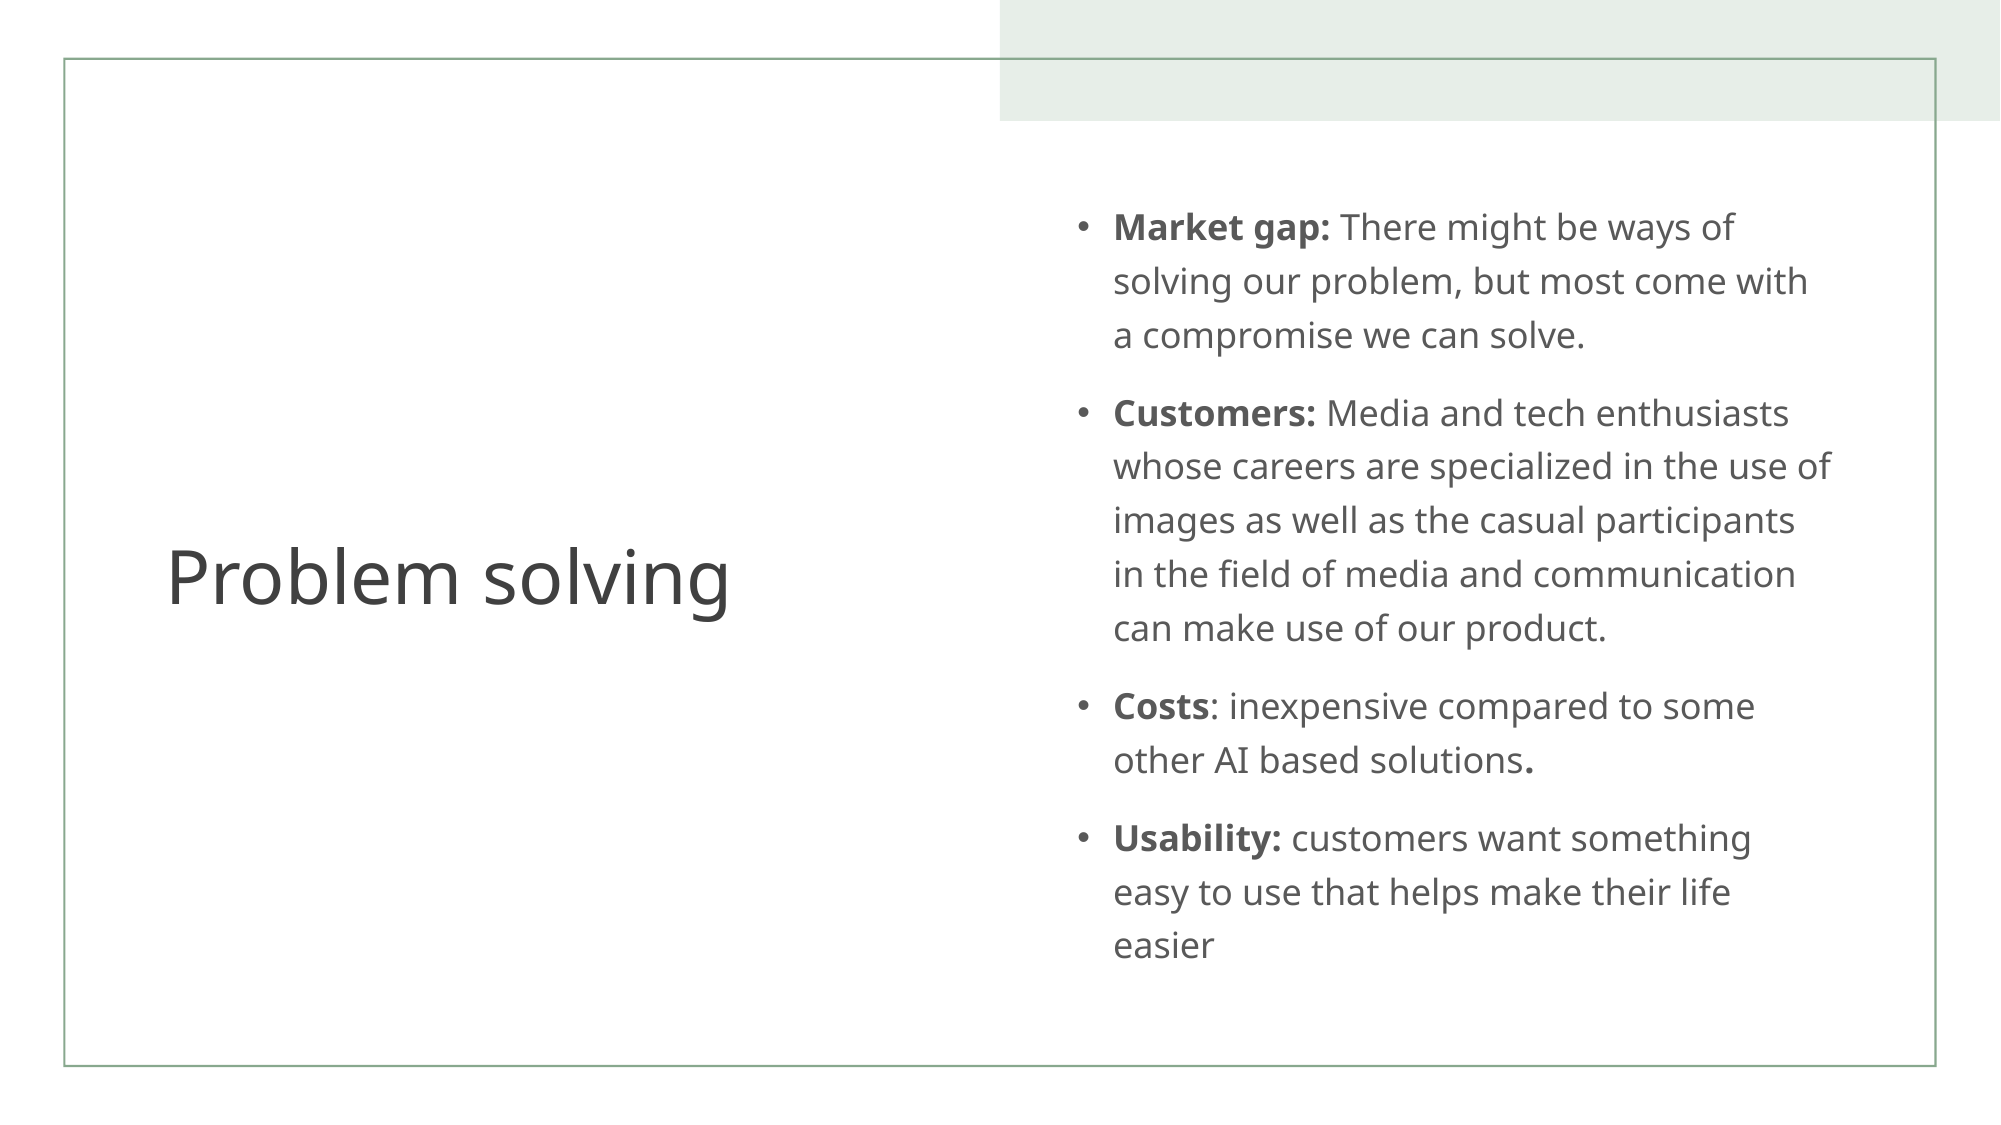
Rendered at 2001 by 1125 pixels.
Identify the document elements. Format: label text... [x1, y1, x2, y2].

title Problem solving [150, 167, 825, 993]
list Market gap: There might be ways of solving our problem, but most come with a compromise we can solve. Customers: Media and tech enthusiasts whose careers are specialized in the use of images as well as the casual participants in the field of media and communication can make use of our product. Costs: inexpensive compared to some other AI based solutions. Usability: customers want something easy to use that helps make their life easier [1062, 167, 1851, 993]
